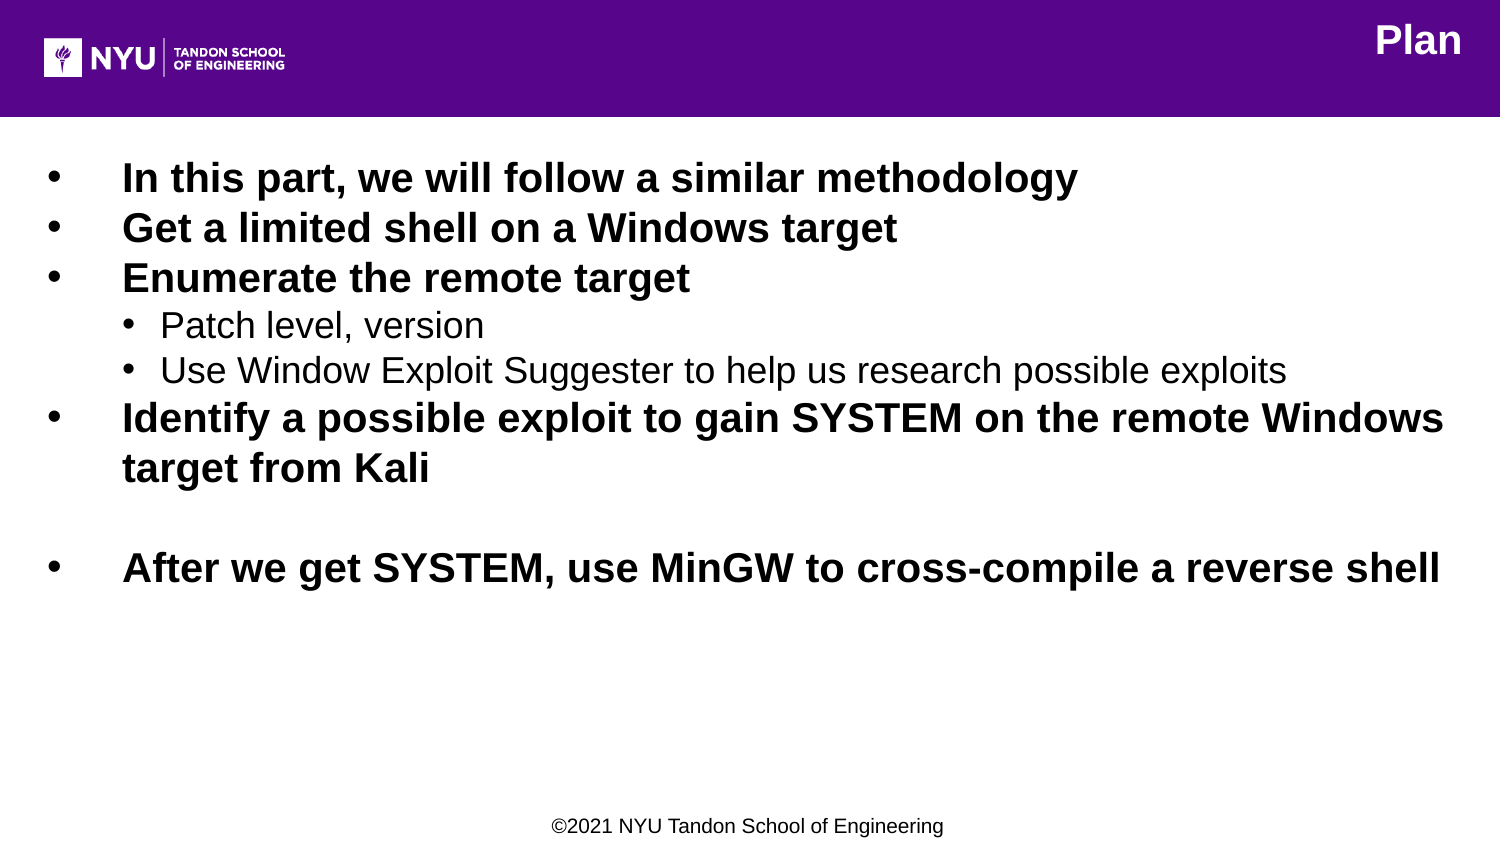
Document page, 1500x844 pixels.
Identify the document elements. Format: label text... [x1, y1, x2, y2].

list Plan [392, 12, 1463, 109]
list In this part, we will follow a similar methodology Get a limited shell on a Windows target Enumerate the remote target Patch level, version Use Window Exploit Suggester to help us research possible exploits Identify a possible exploit to gain SYSTEM on the remote Windows target from Kali After we get SYSTEM, use MinGW to cross-compile a reverse shell [47, 151, 1454, 800]
picture [44, 38, 285, 77]
